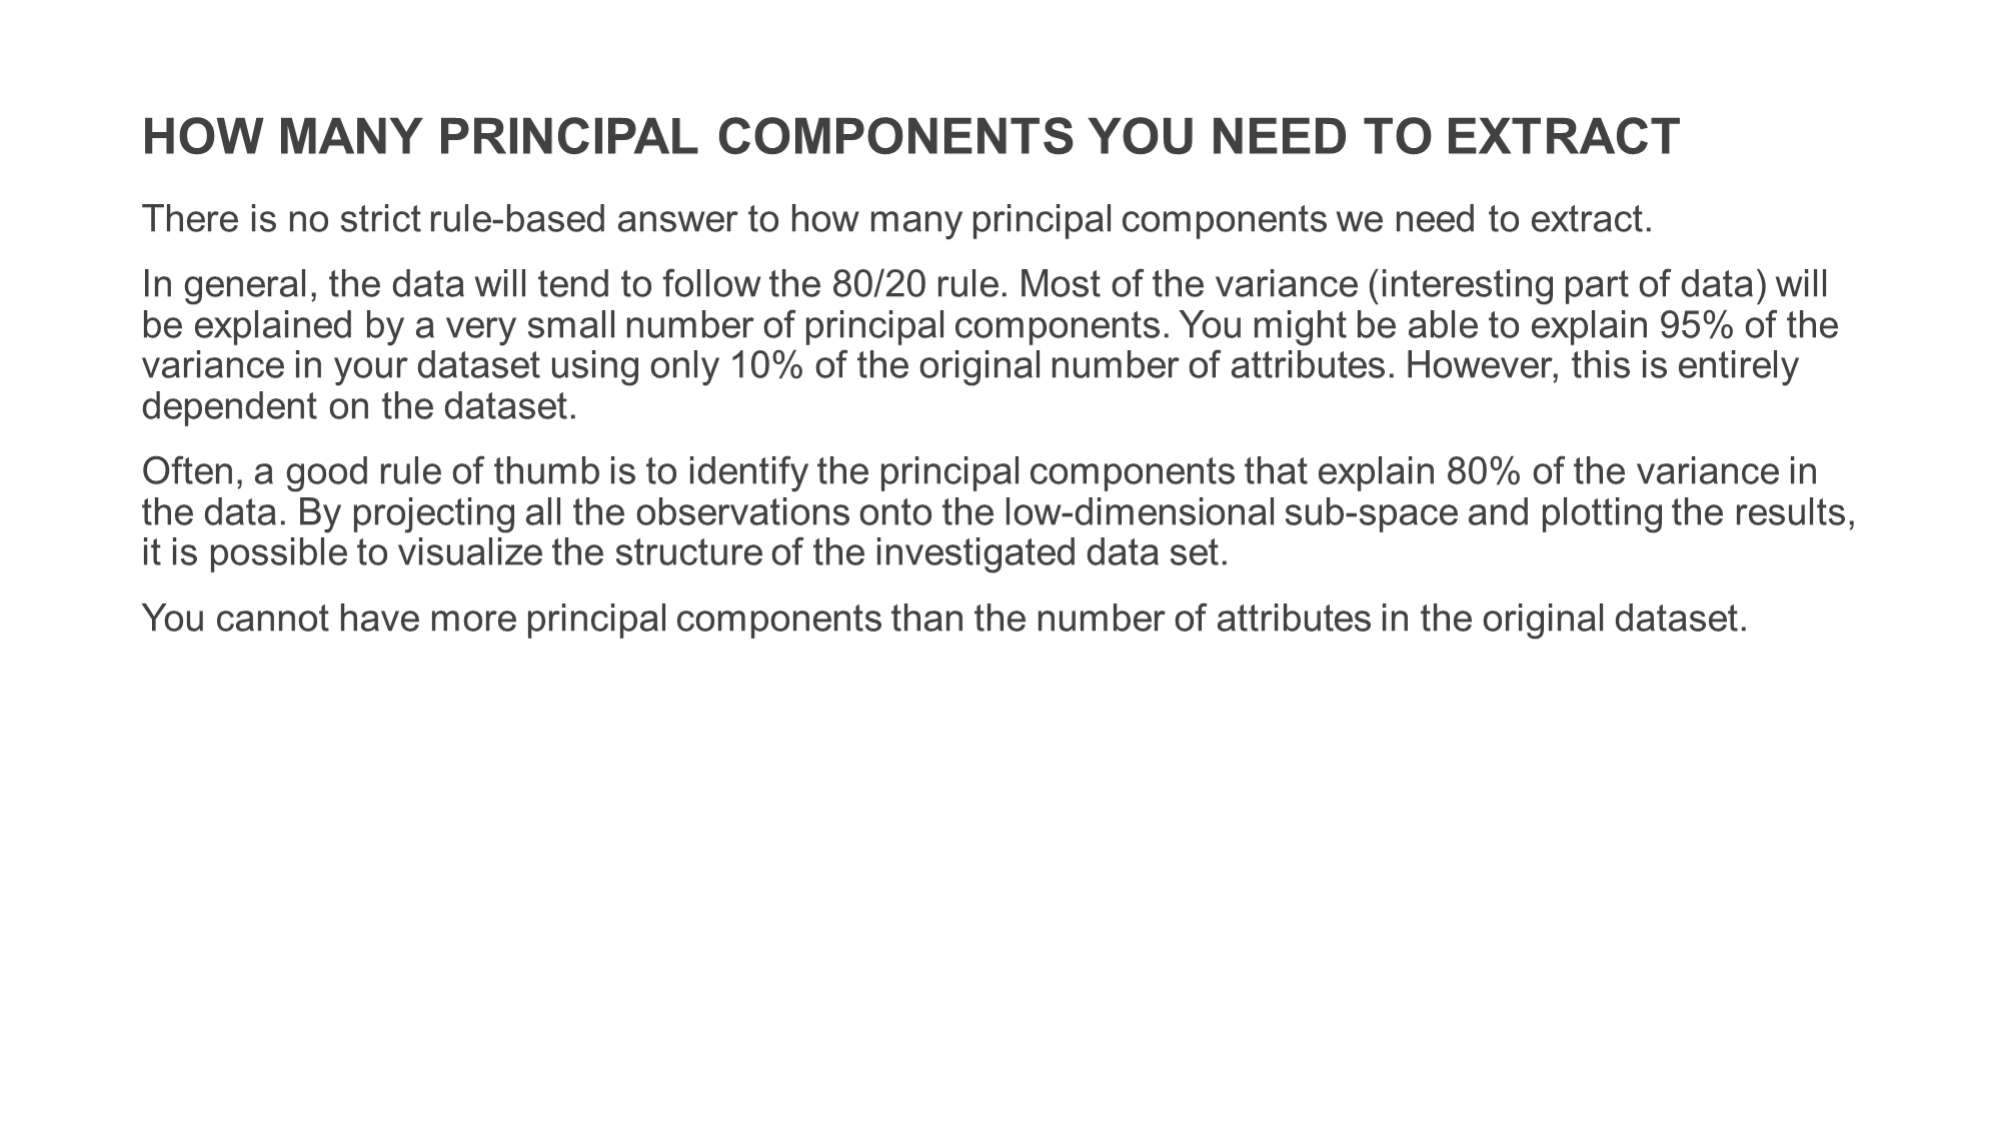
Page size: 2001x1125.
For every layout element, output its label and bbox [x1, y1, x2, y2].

picture [111, 55, 1889, 1070]
